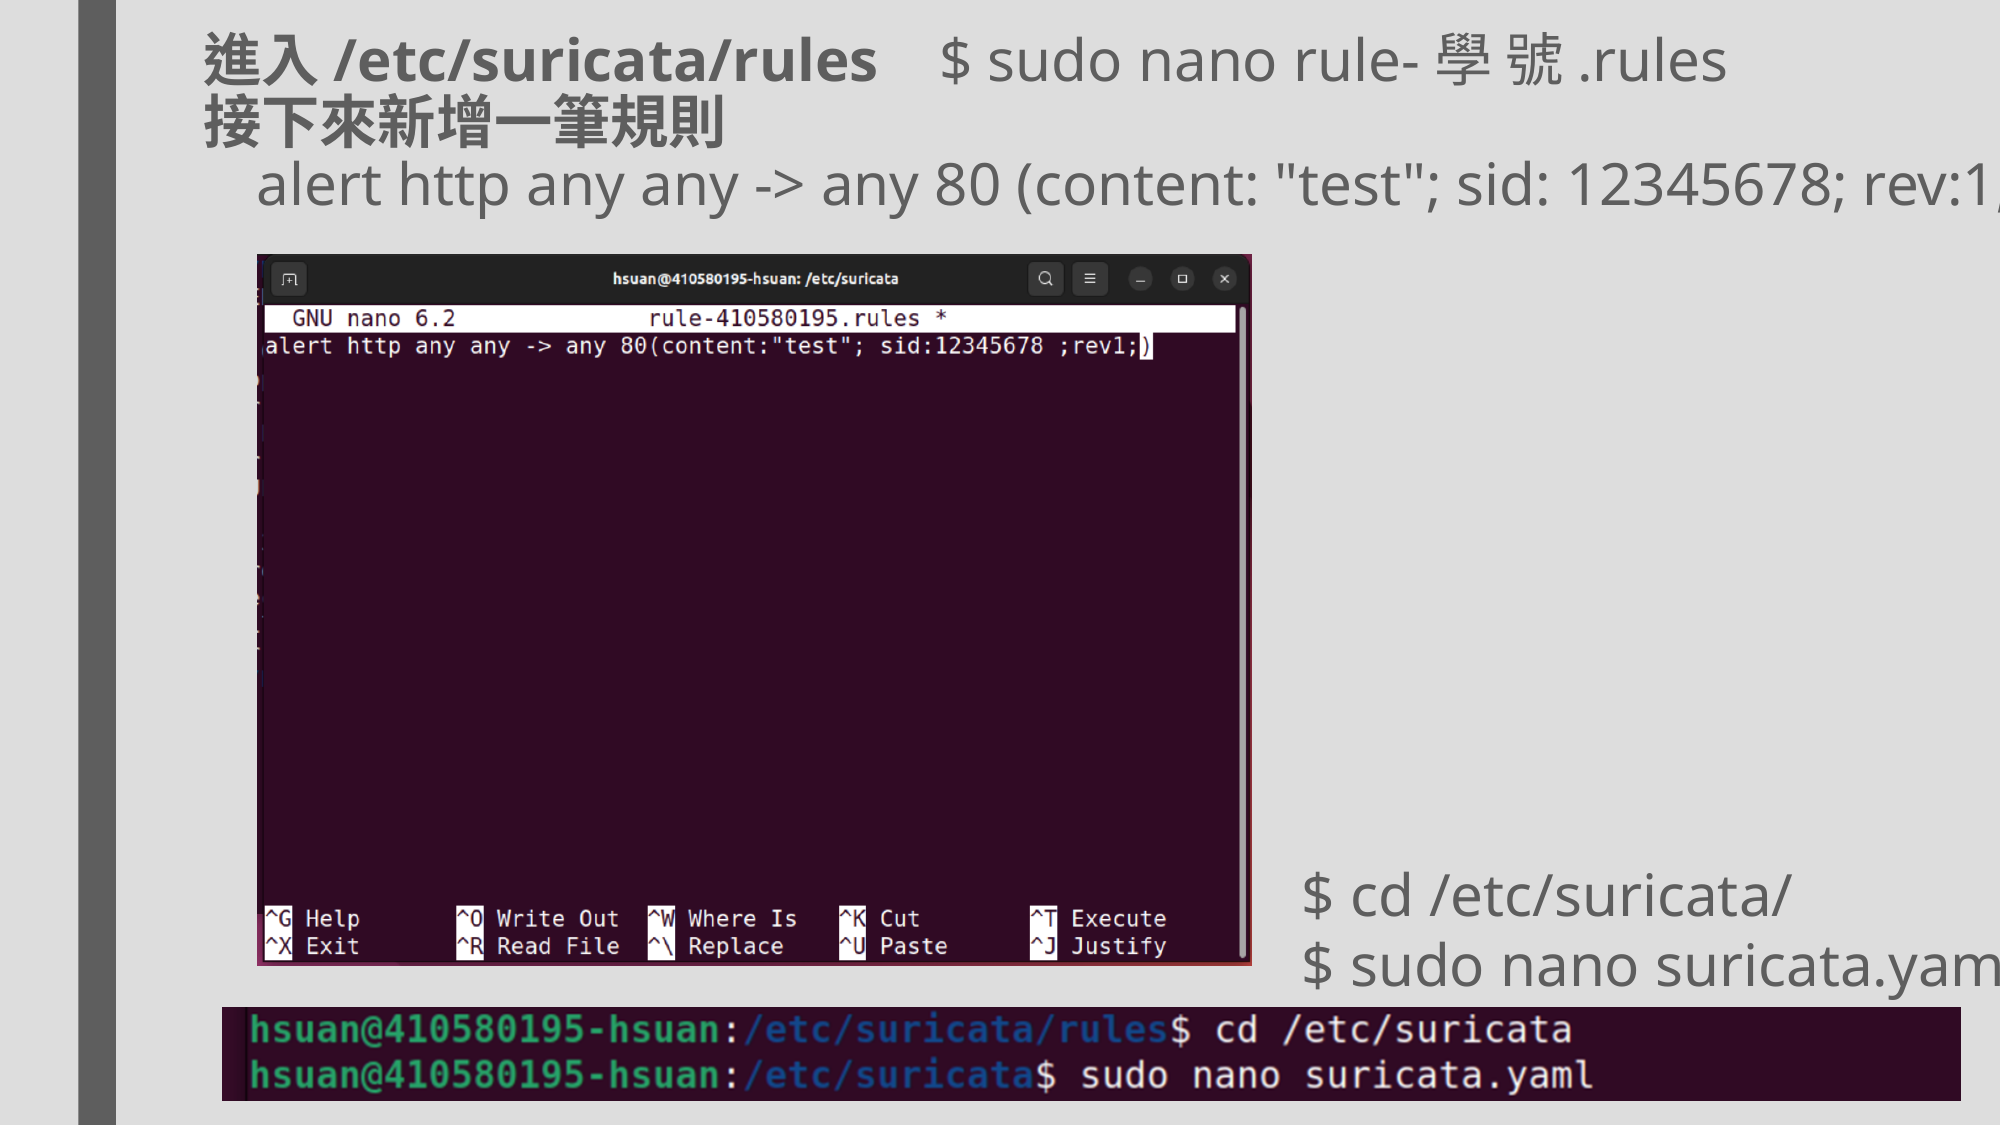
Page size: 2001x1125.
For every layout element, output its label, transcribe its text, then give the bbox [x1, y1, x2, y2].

title 進入/etc/suricata/rules $ sudo nano rule-學 號.rules 接下來新增一筆規則 alert http any any -> any 80 (content: "test"; sid: 12345678; rev:1;) [188, 24, 2000, 269]
picture [222, 1007, 1961, 1101]
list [257, 254, 1252, 966]
text_box $ cd /etc/suricata/ $ sudo nano suricata.yaml [1286, 850, 2000, 1006]
